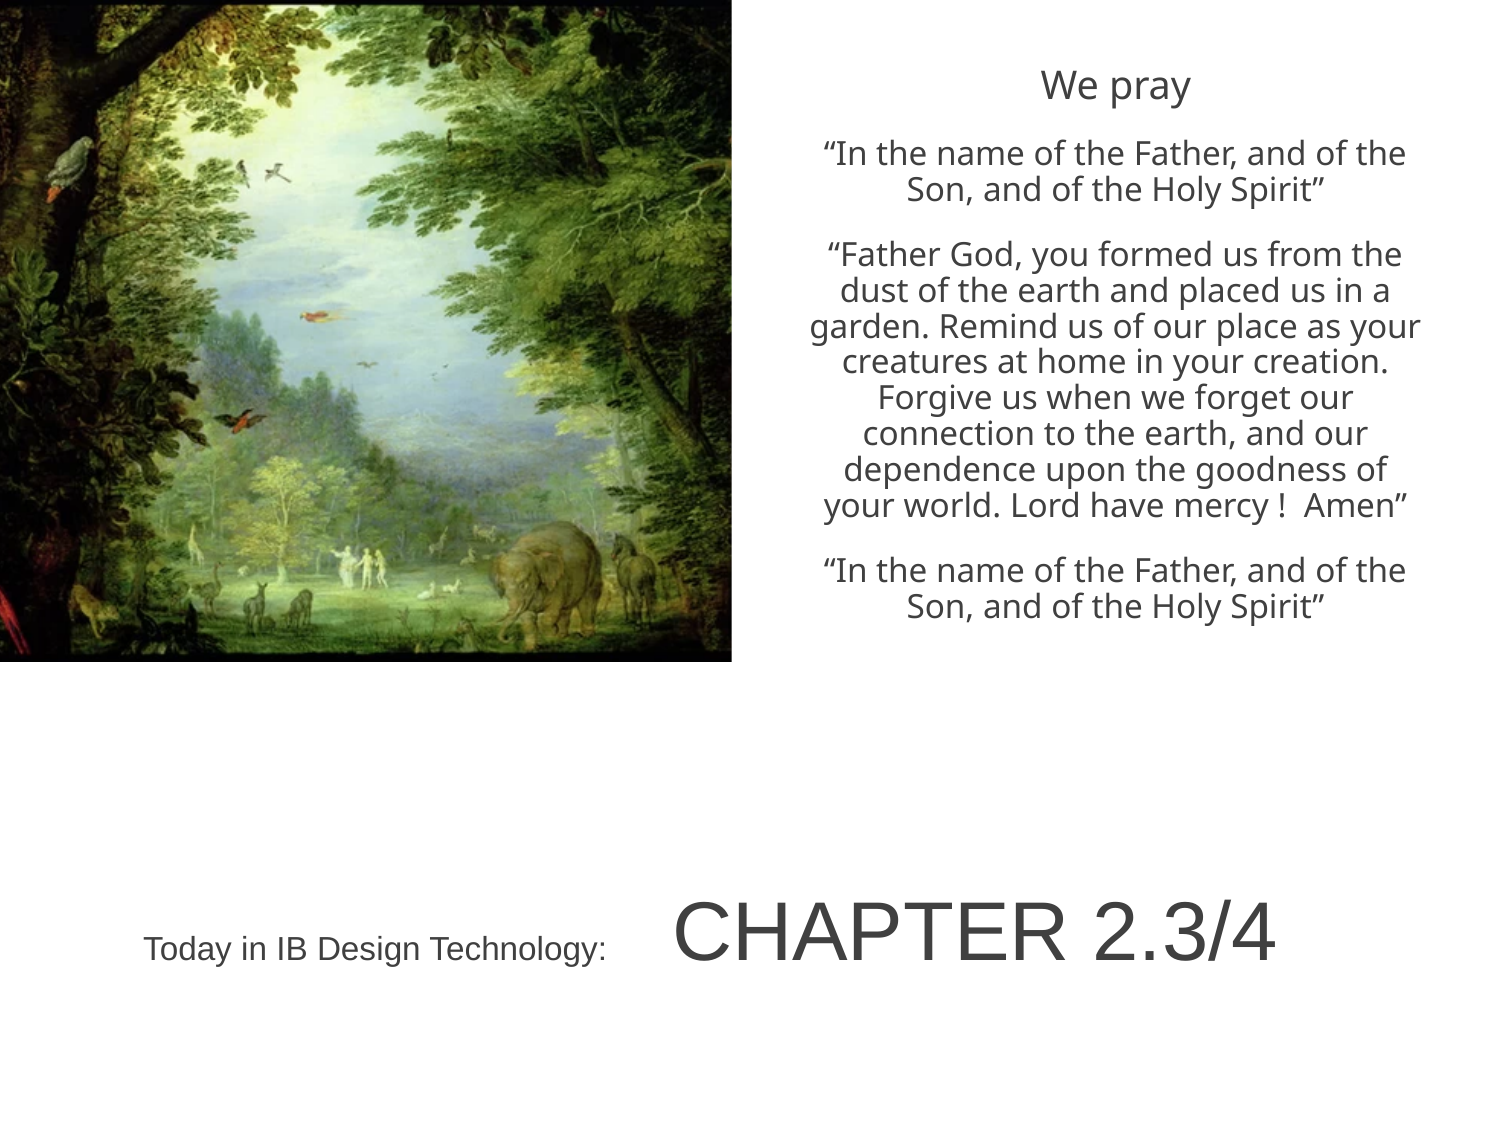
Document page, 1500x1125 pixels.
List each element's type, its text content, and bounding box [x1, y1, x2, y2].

text_box Today in IB Design Technology: CHAPTER 2.3/4 [143, 880, 1500, 1003]
picture [0, 0, 732, 662]
text_box We pray “In the name of the Father, and of the Son, and of the Holy Spirit” “Father God, you formed us from the dust of the earth and placed us in a garden. Remind us of our place as your creatures at home in your creation. Forgive us when we forget our connection to the earth, and our dependence upon the goodness of your world. Lord have mercy ! Amen” “In the name of the Father, and of the Son, and of the Holy Spirit” [808, 57, 1424, 645]
